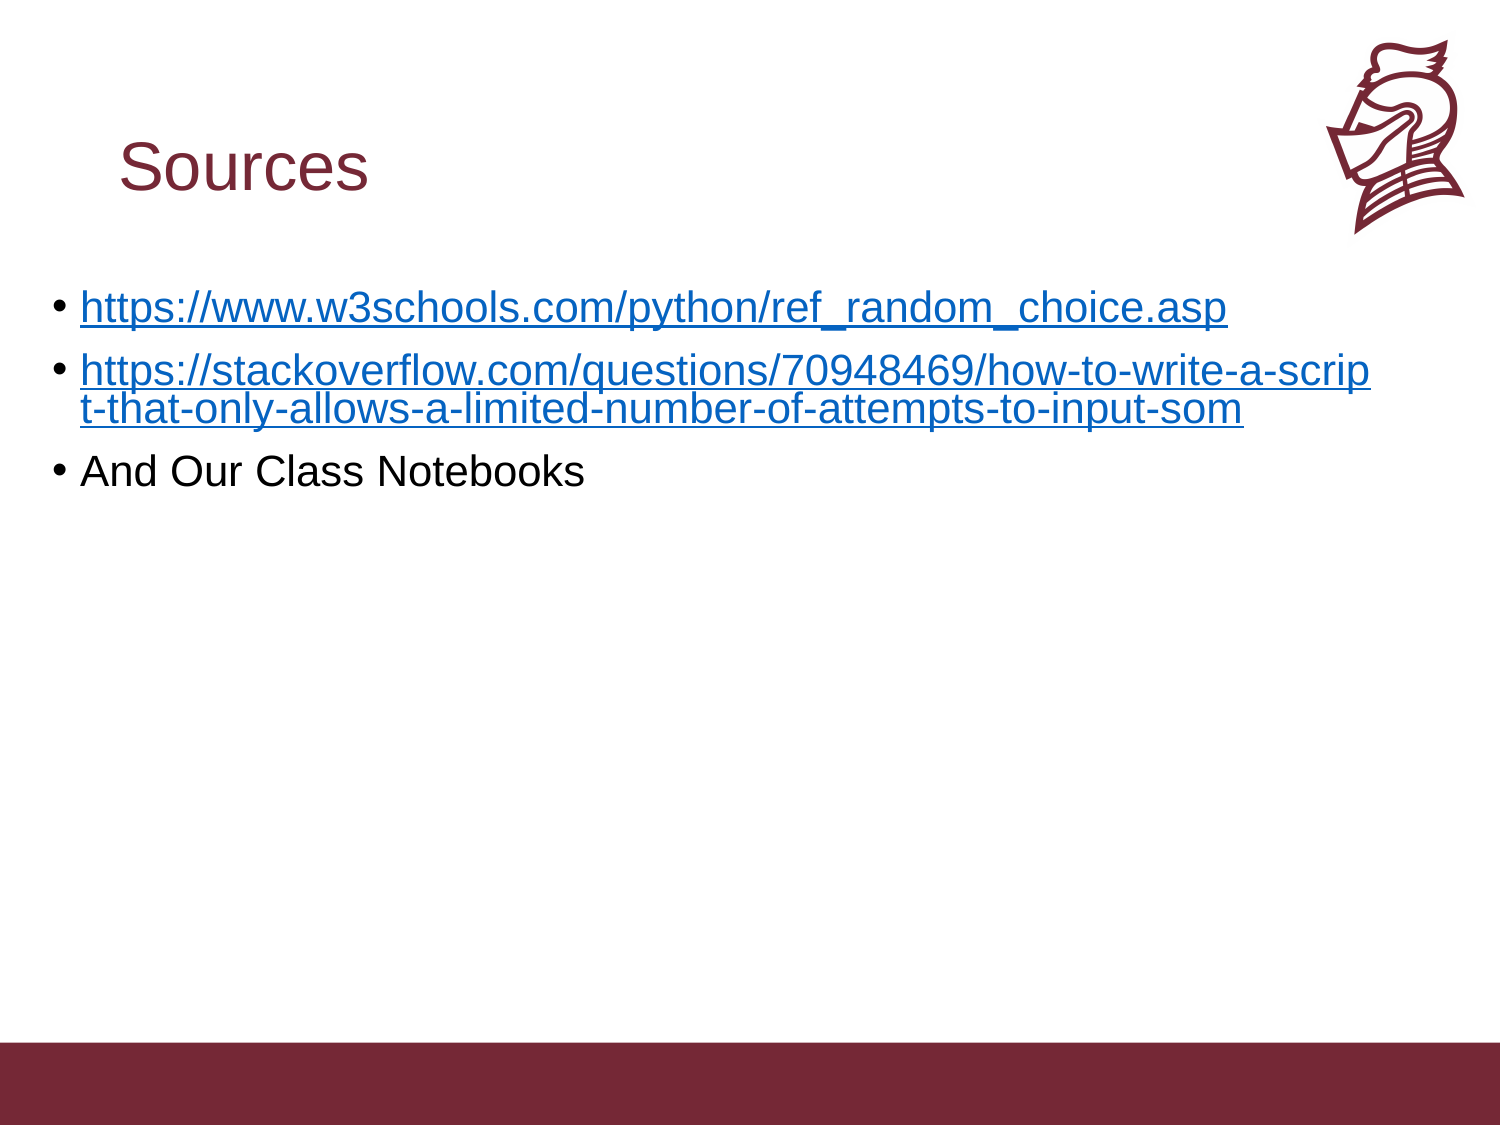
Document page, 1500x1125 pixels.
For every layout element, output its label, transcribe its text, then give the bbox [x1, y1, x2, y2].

title Sources [103, 59, 1397, 277]
picture [1317, 30, 1476, 248]
list https://www.w3schools.com/python/ref_random_choice.asp https://stackoverflow.com/questions/70948469/how-to-write-a-script-that-only-allows-a-limited-number-of-attempts-to-input-som And Our Class Notebooks [37, 277, 1397, 1014]
